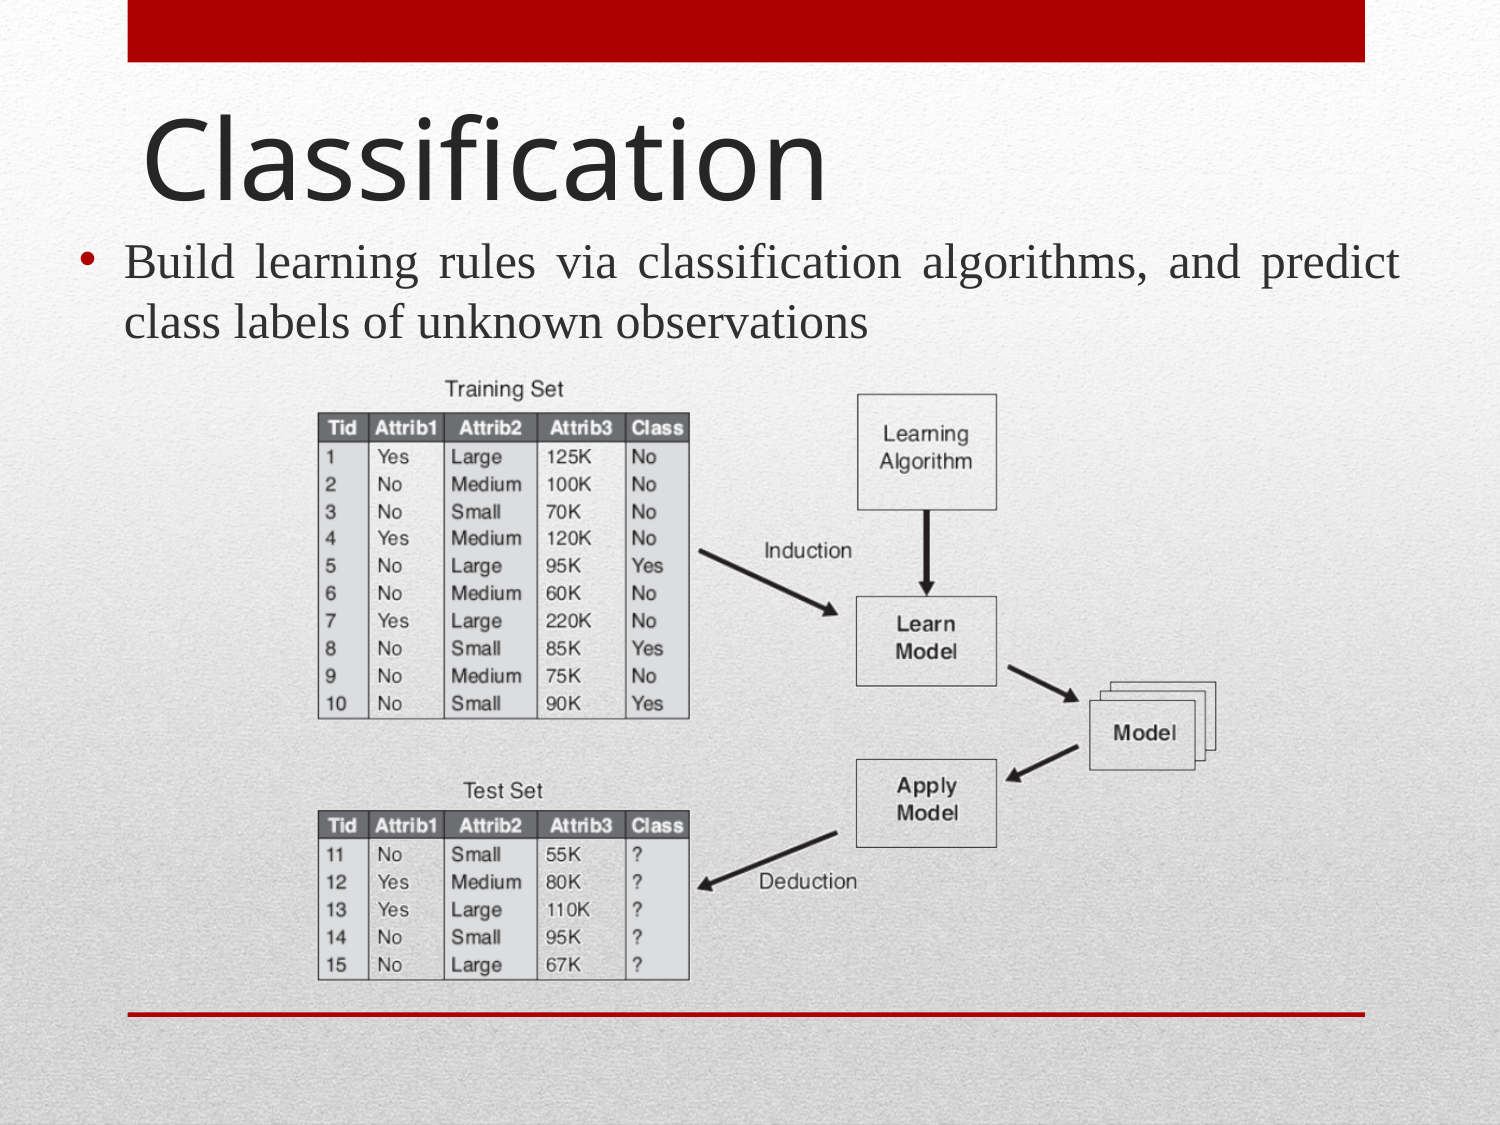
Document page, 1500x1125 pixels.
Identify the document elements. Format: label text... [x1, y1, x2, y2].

title Classification [125, 61, 1238, 213]
picture [298, 353, 1229, 1012]
list Build learning rules via classification algorithms, and predict class labels of unknown observations [63, 213, 1417, 993]
